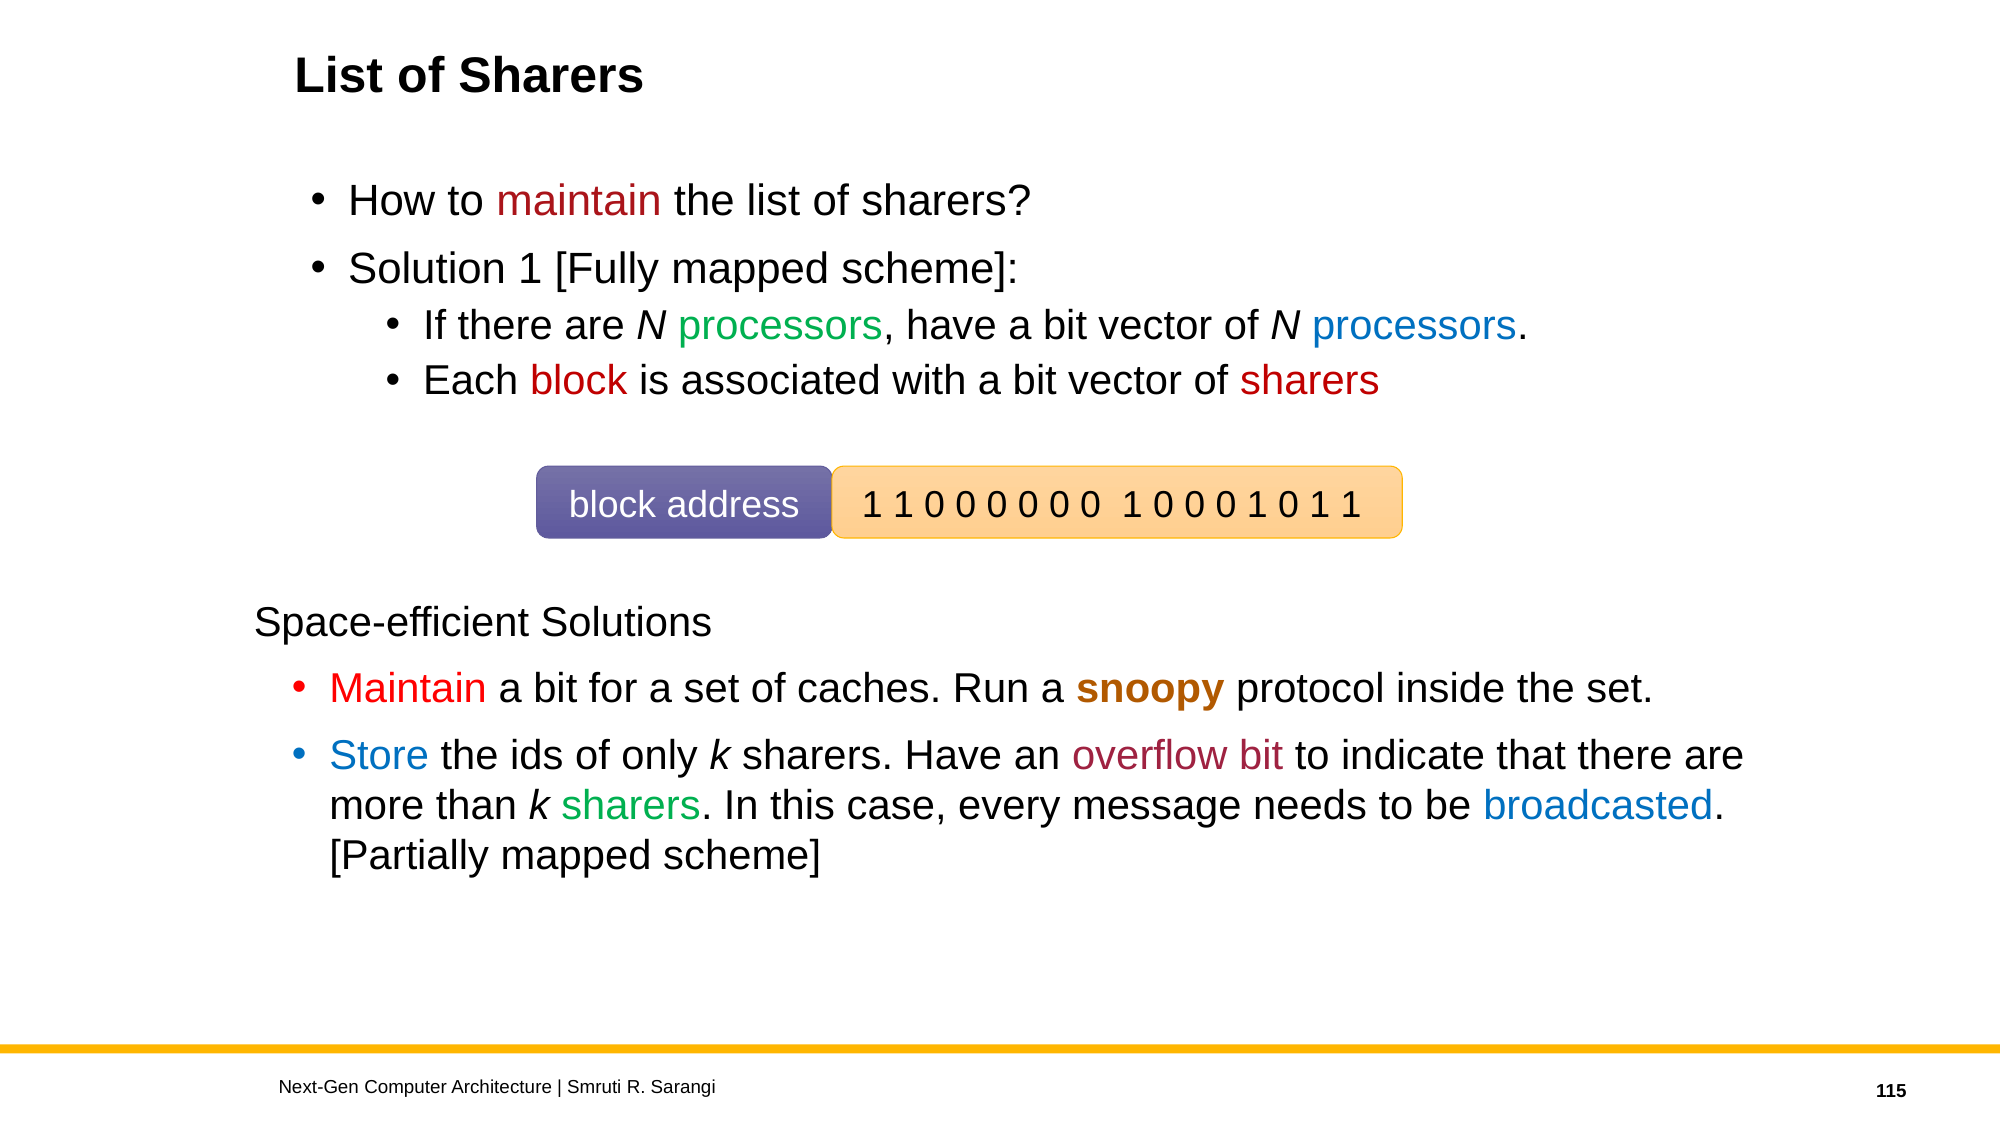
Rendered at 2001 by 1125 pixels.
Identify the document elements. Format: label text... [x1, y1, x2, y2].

text_box How to maintain the list of sharers? Solution 1 [Fully mapped scheme]: If there are N processors, have a bit vector of N processors. Each block is associated with a bit vector of sharers [299, 171, 1594, 502]
text_box 1 1 0 0 0 0 0 0 1 0 0 0 1 0 1 1 [831, 502, 1403, 539]
title List of Sharers [279, 41, 1574, 205]
list Space-efficient Solutions Maintain a bit for a set of caches. Run a snoopy protocol inside the set. Store the ids of only k sharers. Have an overflow bit to indicate that there are more than k sharers. In this case, every message needs to be broadcasted. [Partially mapped scheme] [238, 587, 1762, 1017]
text_box block address [536, 502, 832, 539]
slide_number 115 [1711, 1071, 1922, 1109]
footer Next-Gen Computer Architecture | Smruti R. Sarangi [263, 1067, 1464, 1105]
